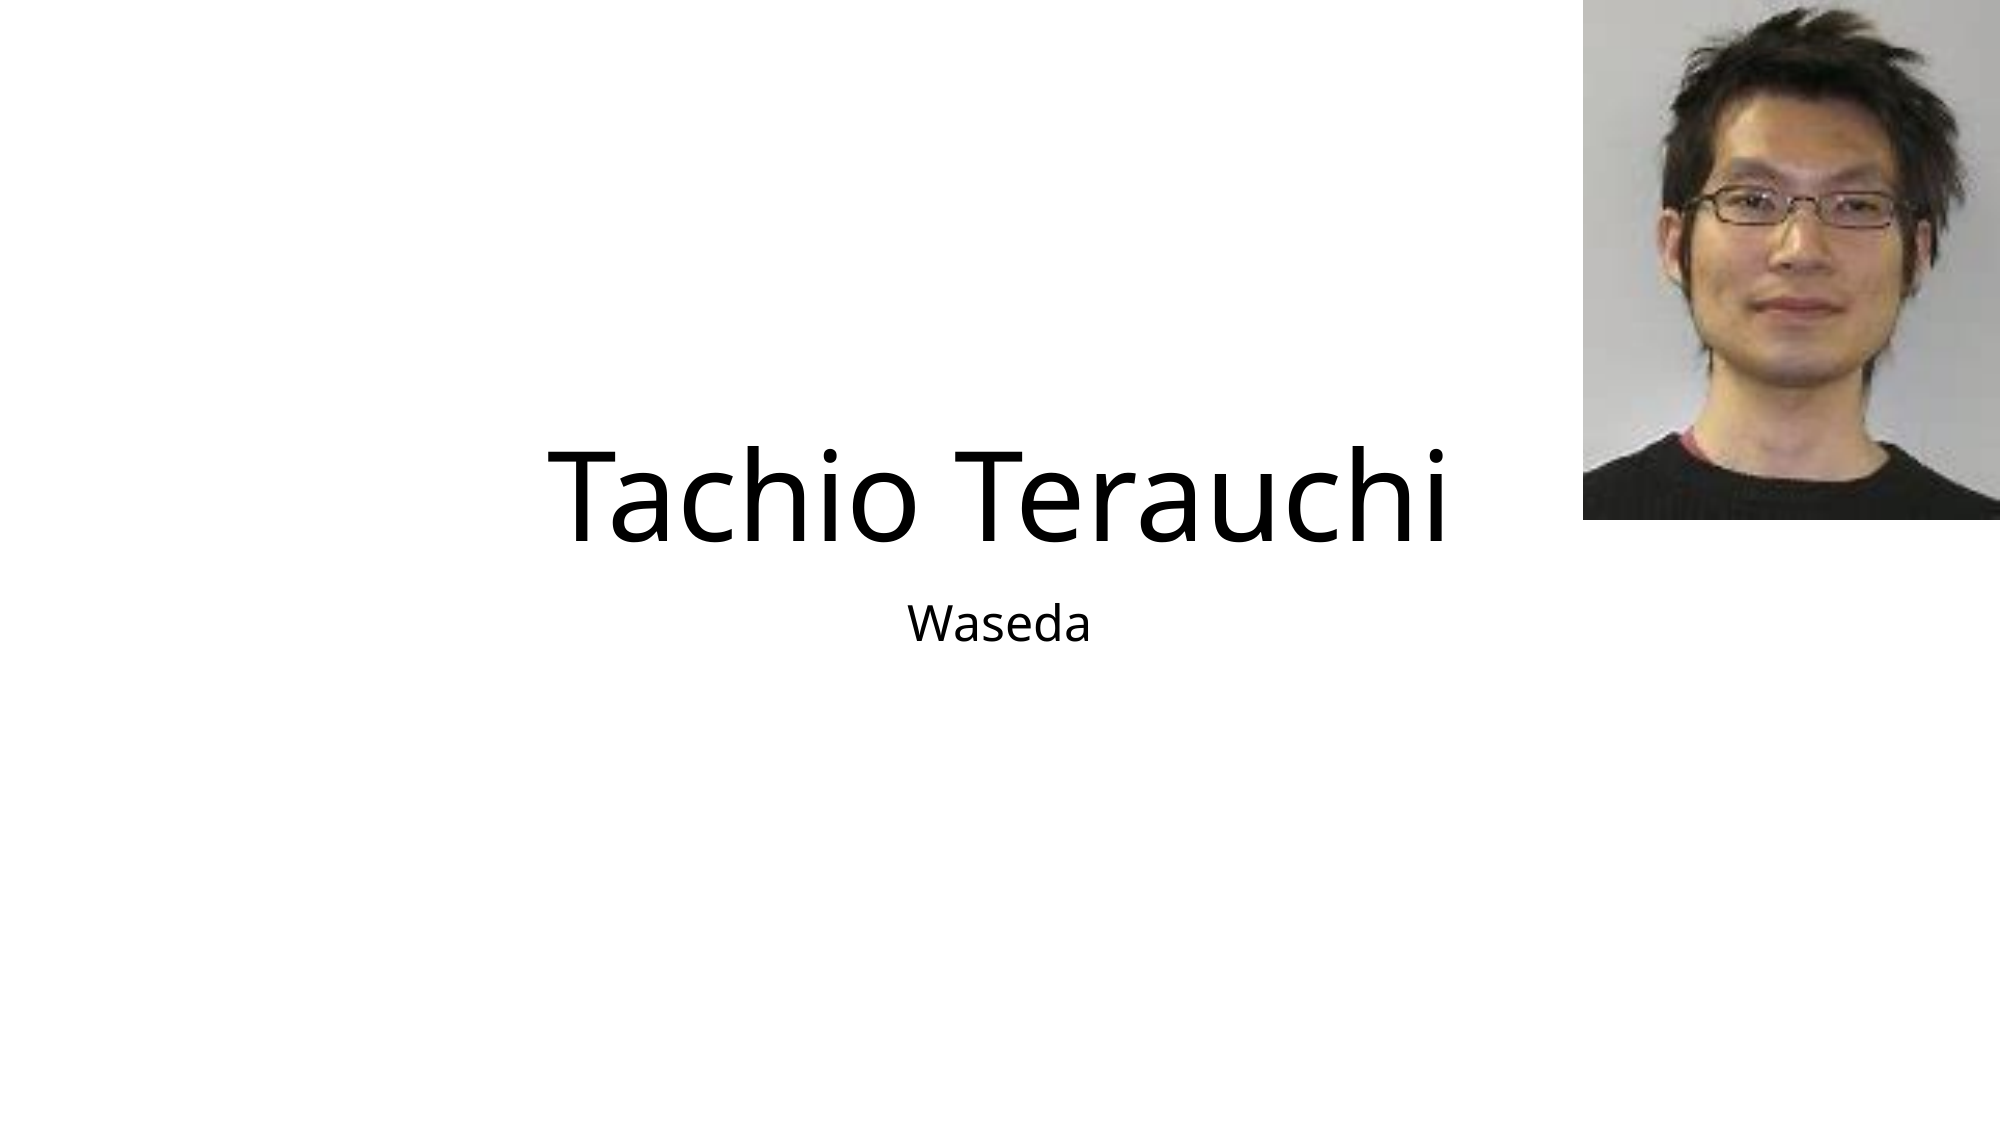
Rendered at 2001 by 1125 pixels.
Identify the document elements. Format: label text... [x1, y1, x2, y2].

picture [1582, 0, 2000, 520]
title Tachio Terauchi [249, 184, 1750, 576]
subtitle Waseda [249, 590, 1750, 863]
